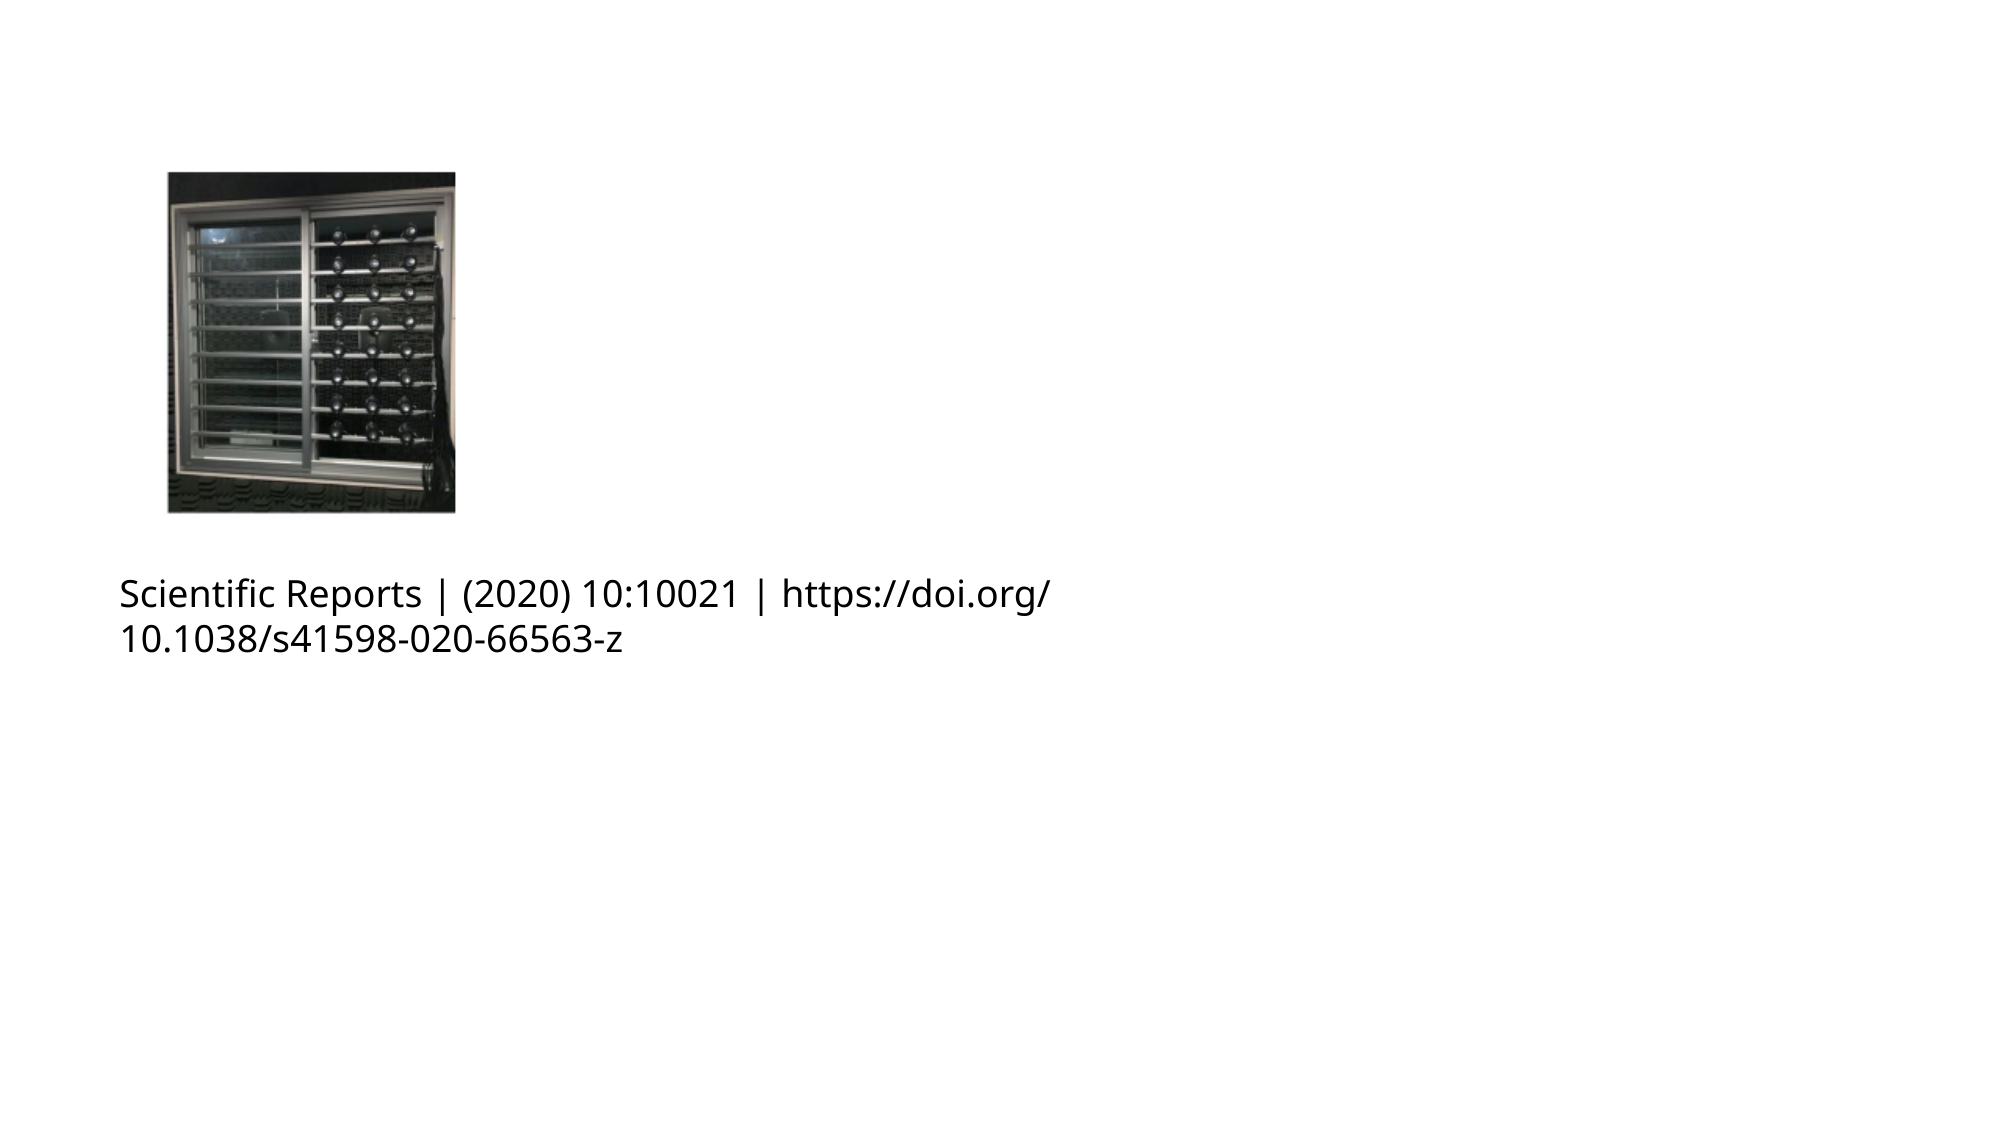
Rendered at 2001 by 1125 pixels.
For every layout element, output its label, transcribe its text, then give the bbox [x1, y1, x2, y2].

picture [158, 163, 465, 520]
text_box Scientific Reports | (2020) 10:10021 | https://doi.org/10.1038/s41598-020-66563-z [104, 562, 1105, 668]
